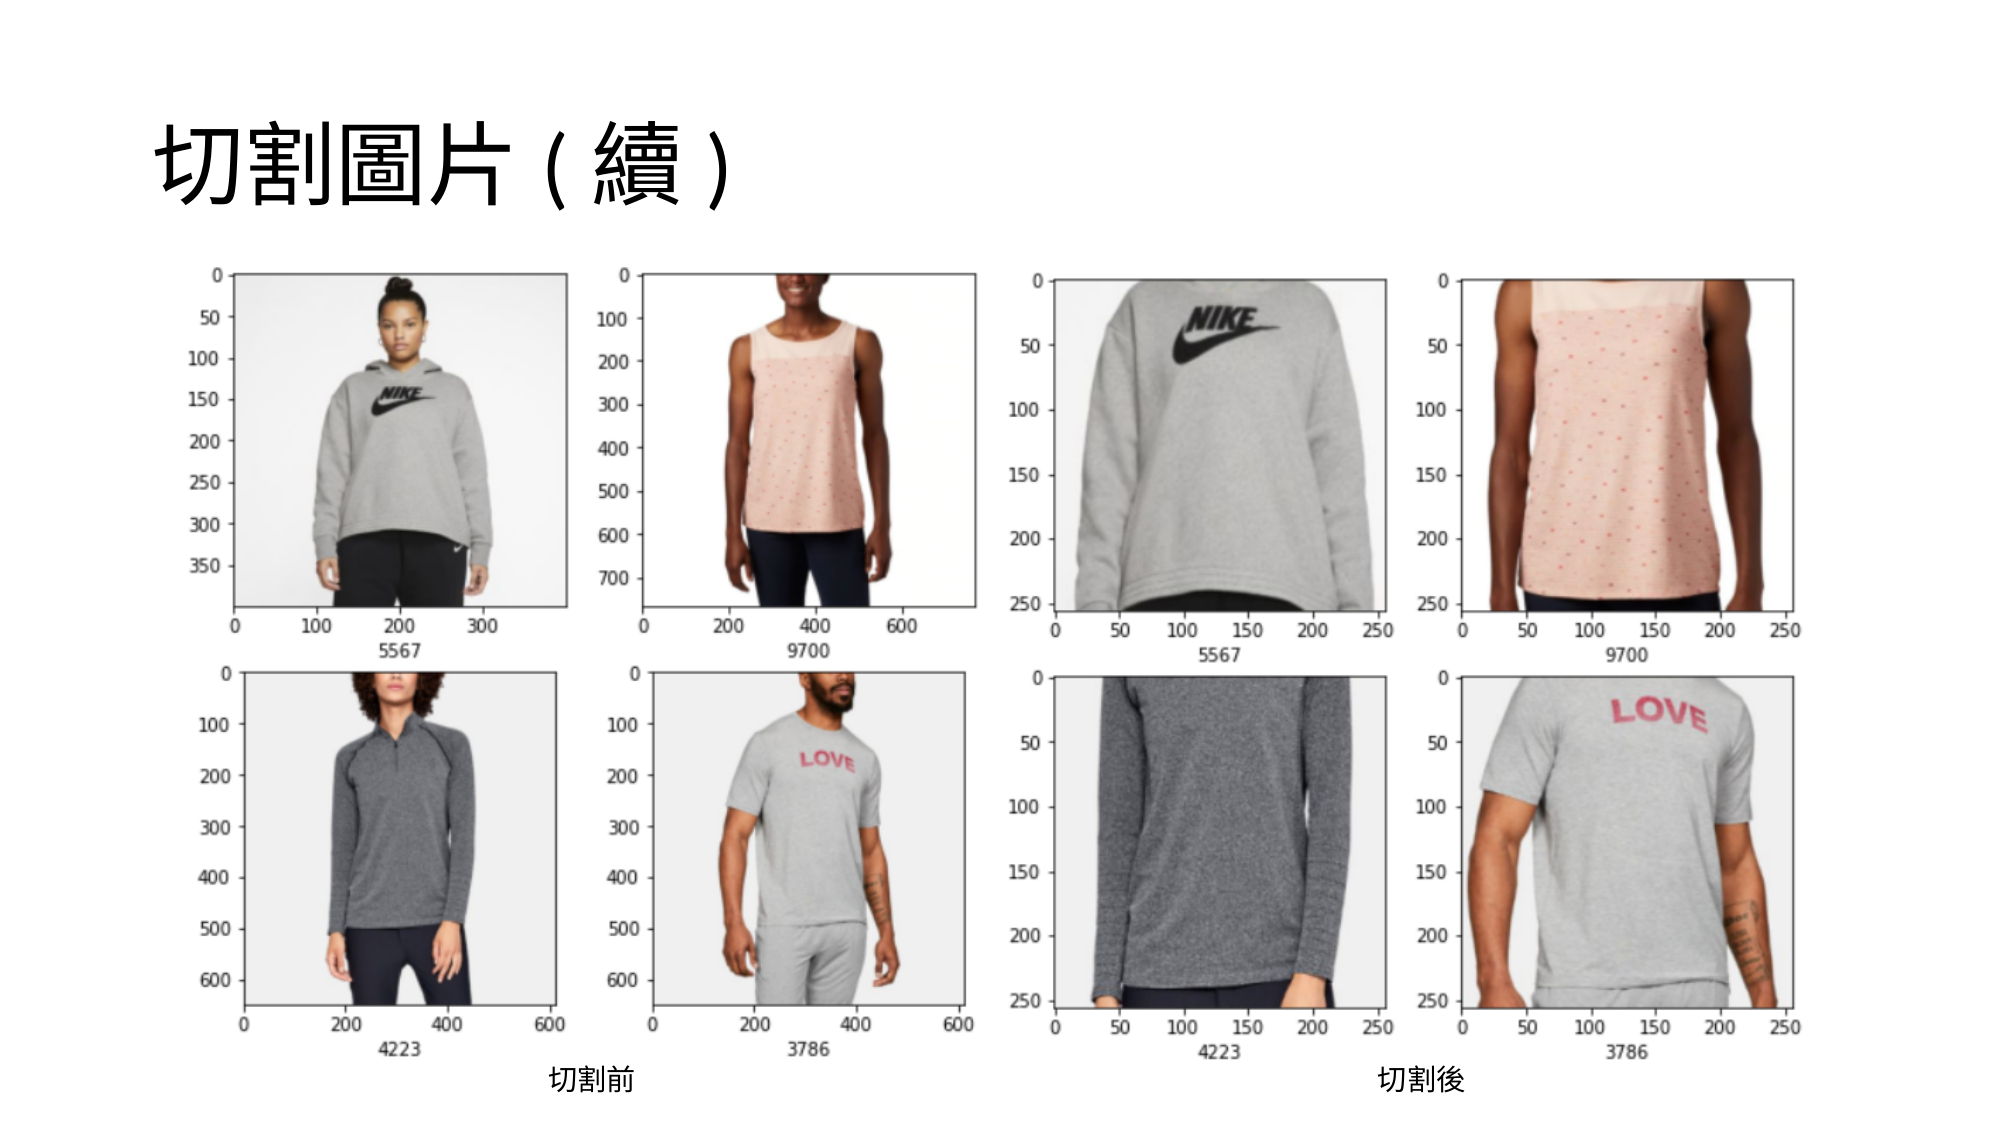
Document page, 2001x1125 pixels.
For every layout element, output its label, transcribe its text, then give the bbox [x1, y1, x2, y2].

text_box 切割後 [1362, 1073, 1511, 1112]
picture [1004, 266, 1818, 1065]
text_box 切割前 [533, 1073, 681, 1112]
picture [175, 266, 987, 1065]
title 切割圖片(續) [137, 59, 1863, 278]
